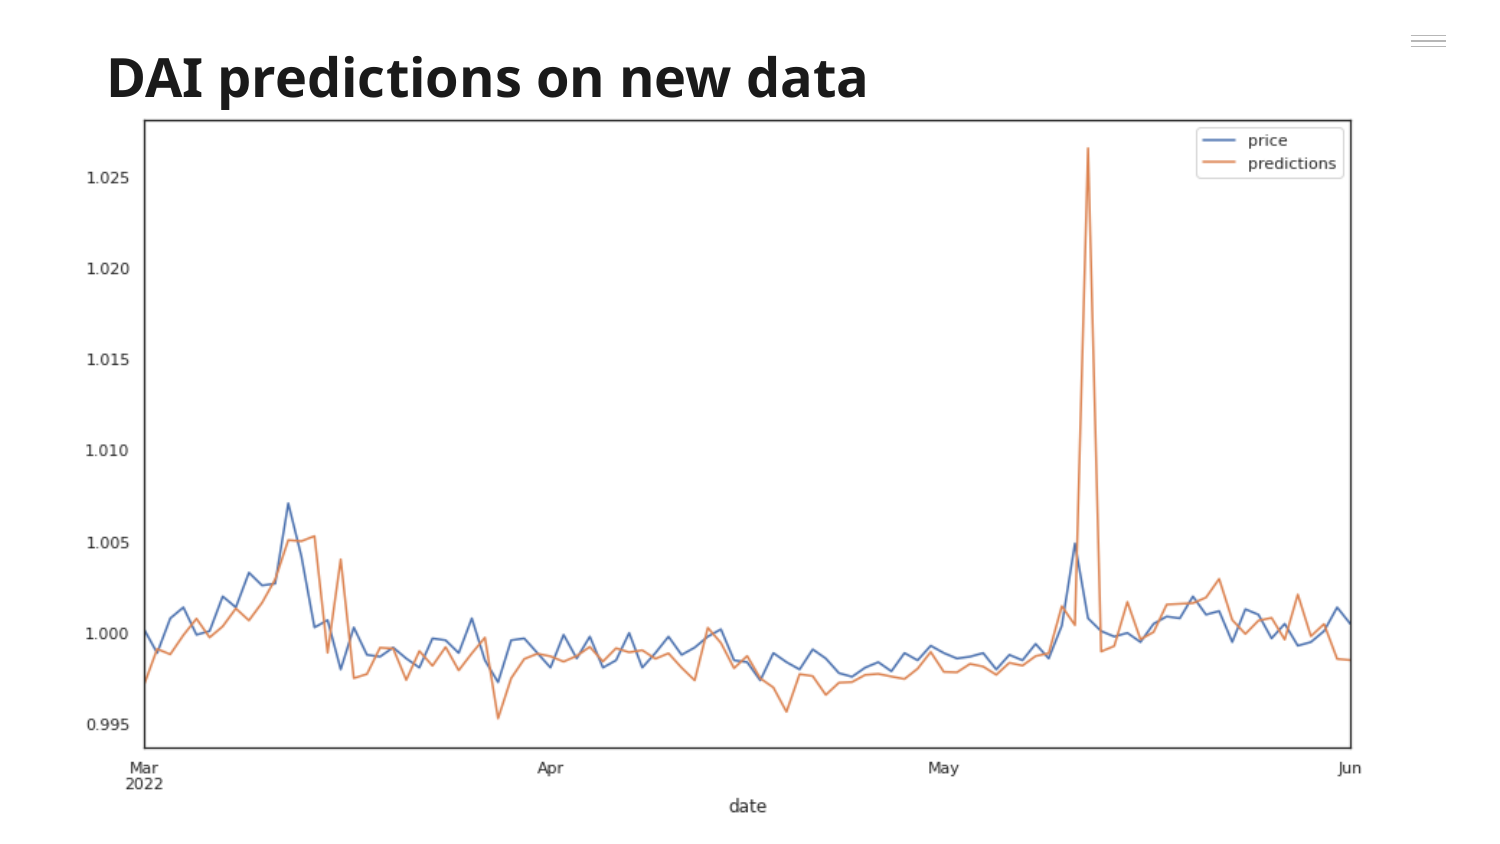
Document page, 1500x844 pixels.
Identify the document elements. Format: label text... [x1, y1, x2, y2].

picture [74, 110, 1372, 827]
text_box DAI predictions on new data [91, 28, 1059, 109]
